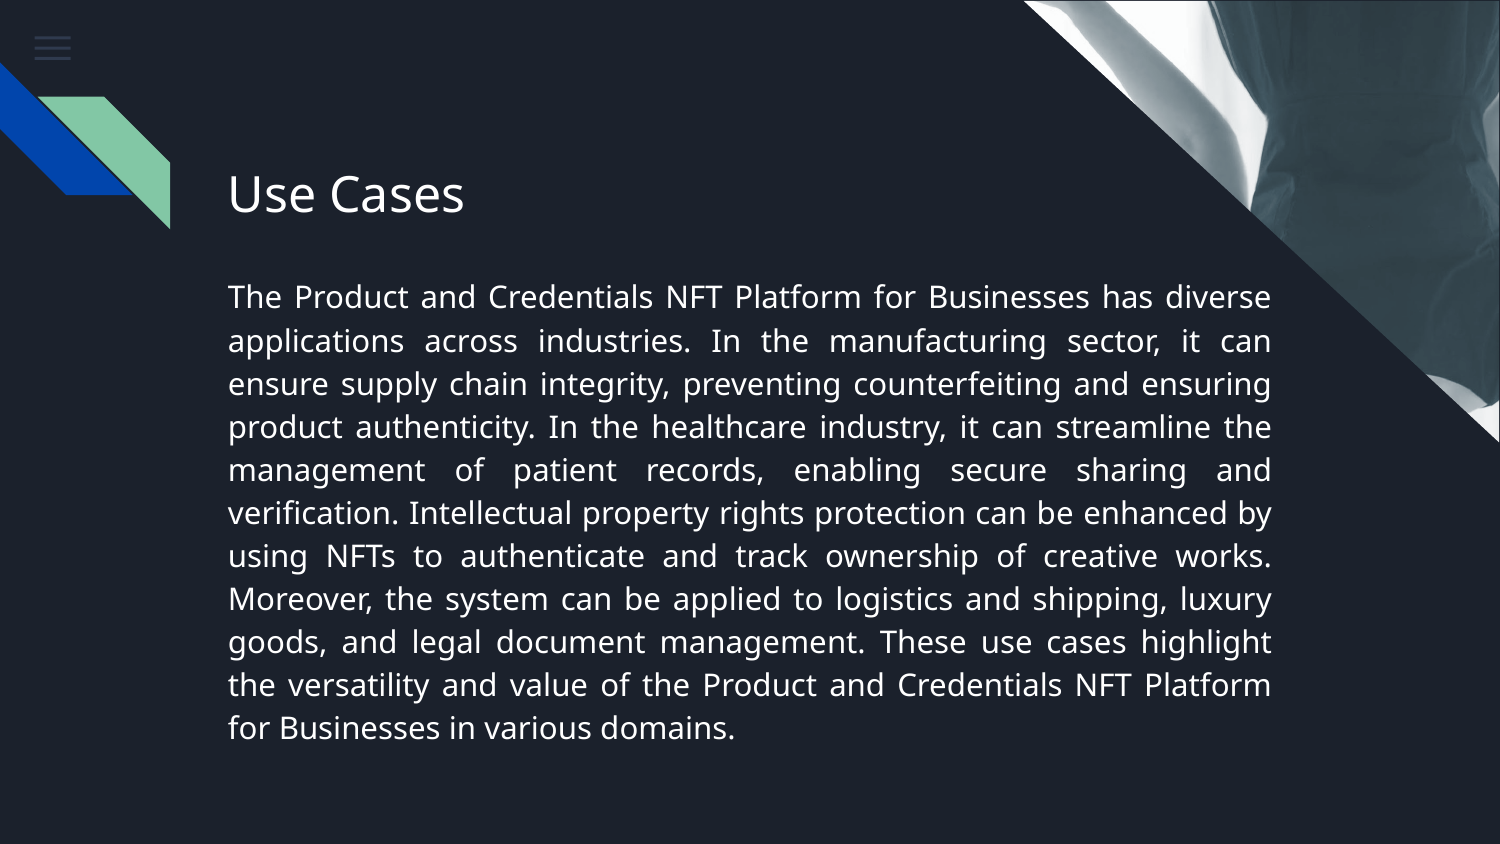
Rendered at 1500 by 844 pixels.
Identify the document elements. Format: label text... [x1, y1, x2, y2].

list The Product and Credentials NFT Platform for Businesses has diverse applications across industries. In the manufacturing sector, it can ensure supply chain integrity, preventing counterfeiting and ensuring product authenticity. In the healthcare industry, it can streamline the management of patient records, enabling secure sharing and verification. Intellectual property rights protection can be enhanced by using NFTs to authenticate and track ownership of creative works. Moreover, the system can be applied to logistics and shipping, luxury goods, and legal document management. These use cases highlight the versatility and value of the Product and Credentials NFT Platform for Businesses in various domains. [212, 257, 1289, 699]
title Use Cases [212, 138, 1018, 237]
picture [1023, 0, 1500, 443]
